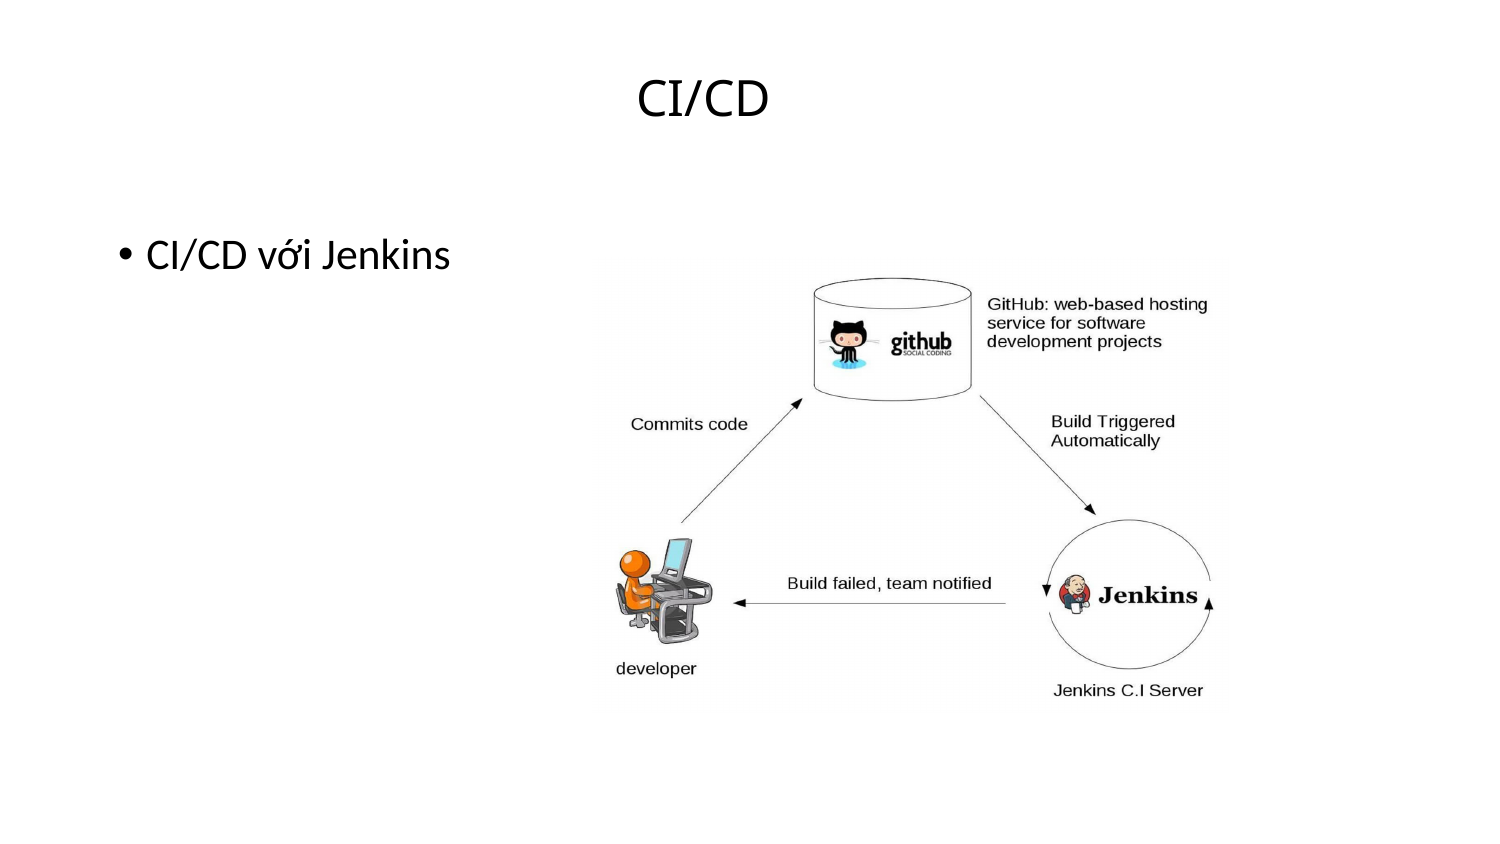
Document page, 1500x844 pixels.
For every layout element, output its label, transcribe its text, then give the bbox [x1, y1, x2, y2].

picture [592, 257, 1229, 713]
list CI/CD với Jenkins [103, 224, 1397, 760]
title CI/CD [487, 61, 920, 139]
